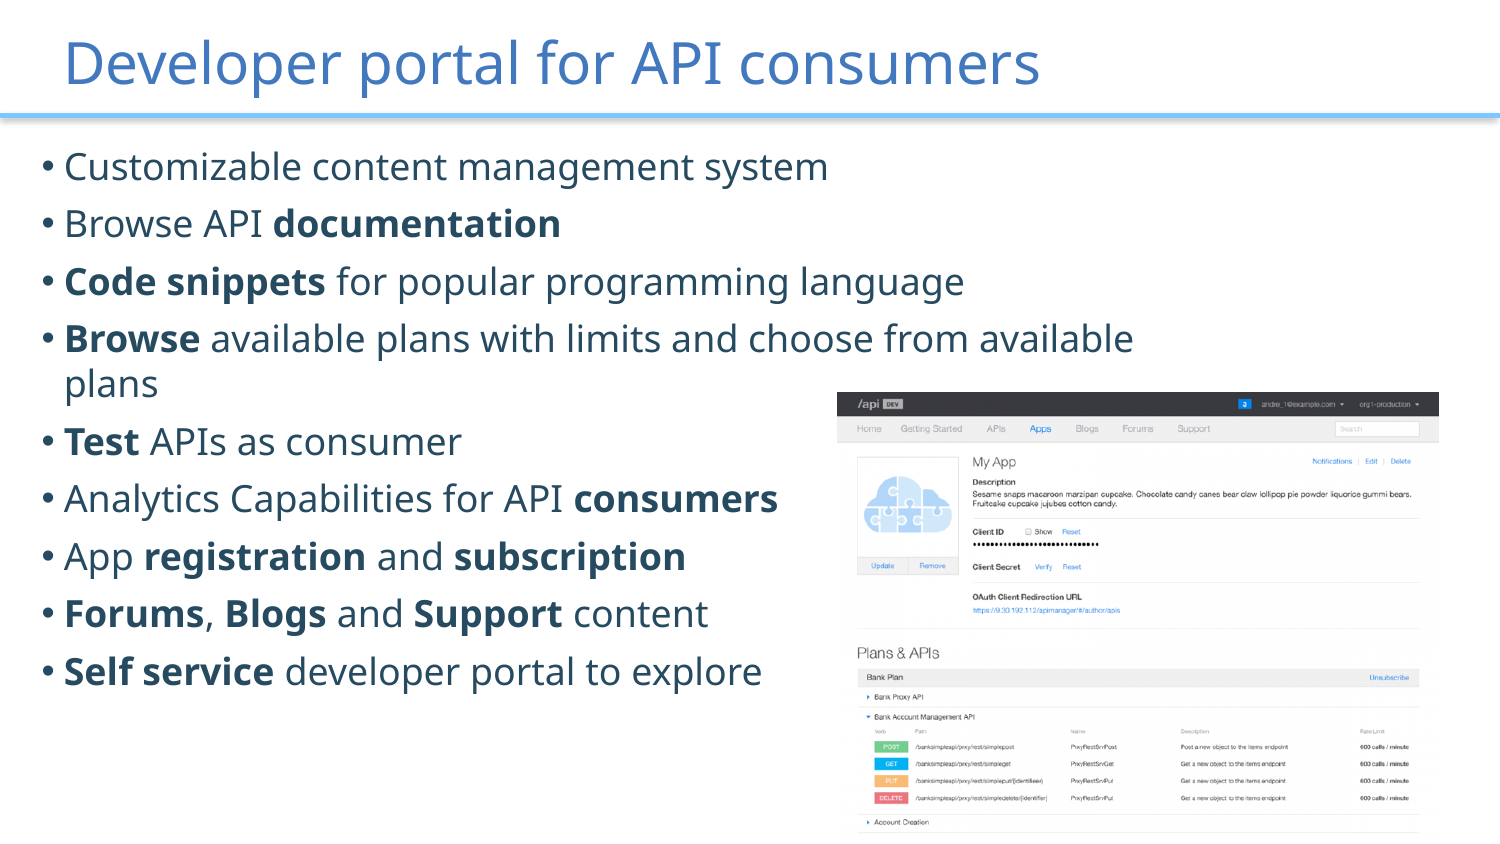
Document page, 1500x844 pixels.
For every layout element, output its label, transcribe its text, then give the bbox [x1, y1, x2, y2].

picture [837, 392, 1440, 844]
title Developer portal for API consumers [48, 7, 1425, 116]
text_box Customizable content management system Browse API documentation Code snippets for popular programming language Browse available plans with limits and choose from available plans Test APIs as consumer Analytics Capabilities for API consumers App registration and subscription Forums, Blogs and Support content Self service developer portal to explore [26, 135, 1197, 844]
